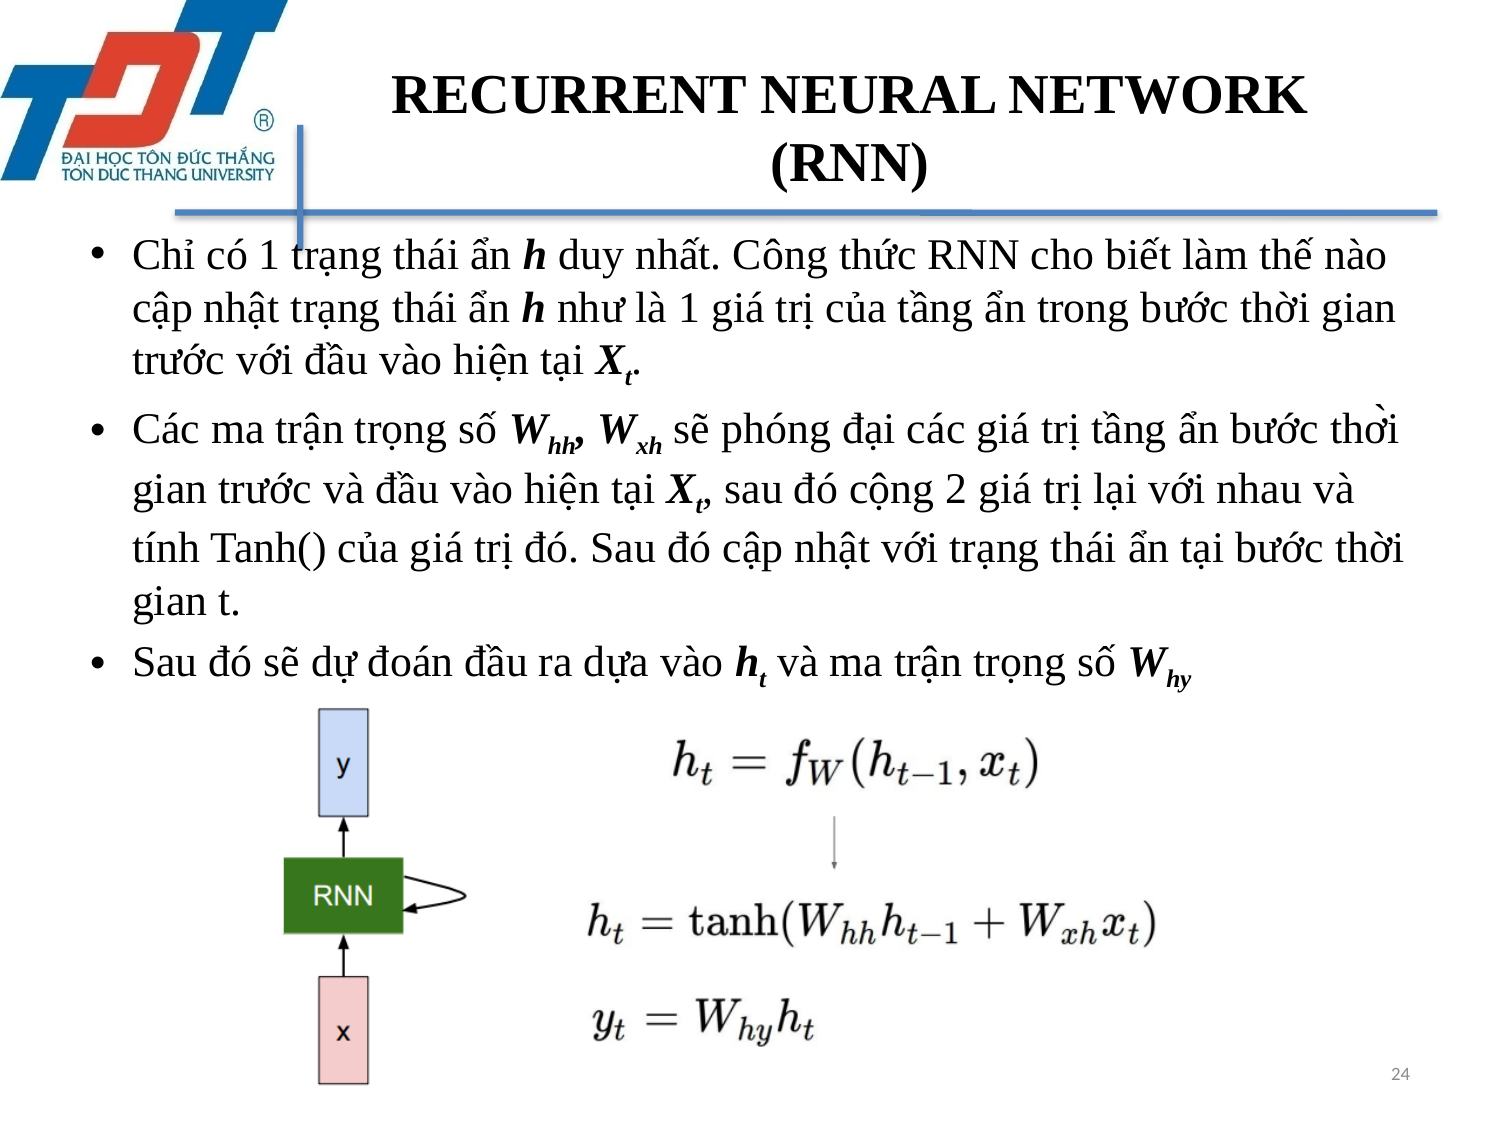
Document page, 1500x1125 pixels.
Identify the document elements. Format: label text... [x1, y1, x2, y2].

picture [271, 694, 1198, 1103]
picture [0, 0, 288, 181]
slide_number 24 [1203, 1042, 1425, 1103]
list Chỉ có 1 trạng thái ẩn h duy nhất. Công thức RNN cho biết làm thế nào cập nhật trạng thái ẩn h như là 1 giá trị của tầng ẩn trong bước thời gian trước với đầu vào hiện tại Xt. Các ma trận trọng số Whh, Wxh sẽ phóng đại các giá trị tầng ẩn bước thời gian trước và đầu vào hiện tại Xt, sau đó cộng 2 giá trị lại với nhau và tính Tanh() của giá trị đó. Sau đó cập nhật với trạng thái ẩn tại bước thời gian t. Sau đó sẽ dự đoán đầu ra dựa vào ht và ma trận trọng số Why [75, 218, 1425, 1005]
title RECURRENT NEURAL NETWORK (RNN) [174, 31, 1500, 219]
